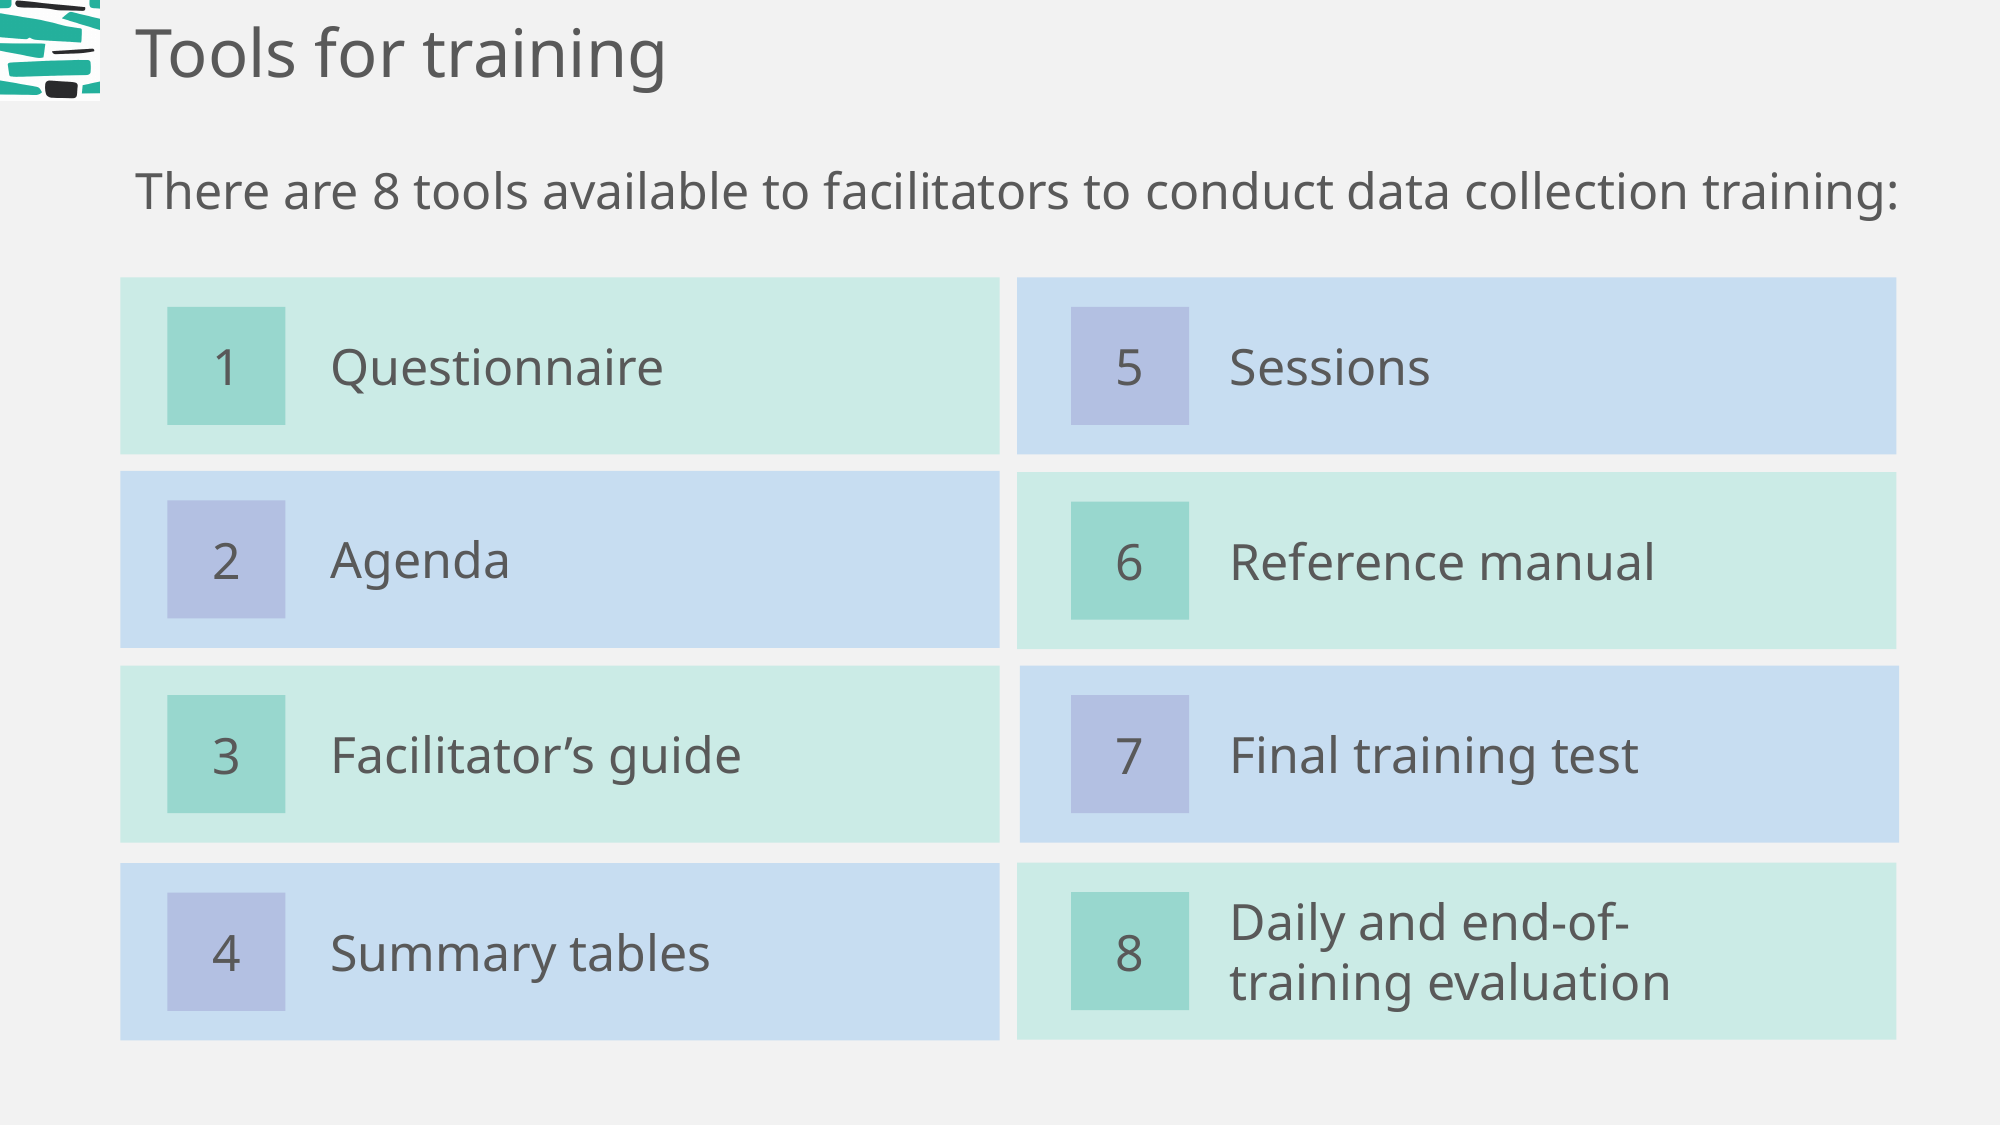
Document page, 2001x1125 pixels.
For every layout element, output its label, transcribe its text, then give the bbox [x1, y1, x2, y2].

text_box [1017, 277, 1897, 455]
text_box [1017, 472, 1897, 650]
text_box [120, 470, 1000, 648]
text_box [120, 665, 1000, 843]
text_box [120, 863, 1000, 1041]
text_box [1017, 862, 1897, 1040]
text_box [1019, 665, 1900, 843]
text_box There are 8 tools available to facilitators to conduct data collection training: [120, 159, 1943, 229]
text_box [0, 0, 1943, 101]
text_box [120, 277, 1000, 455]
